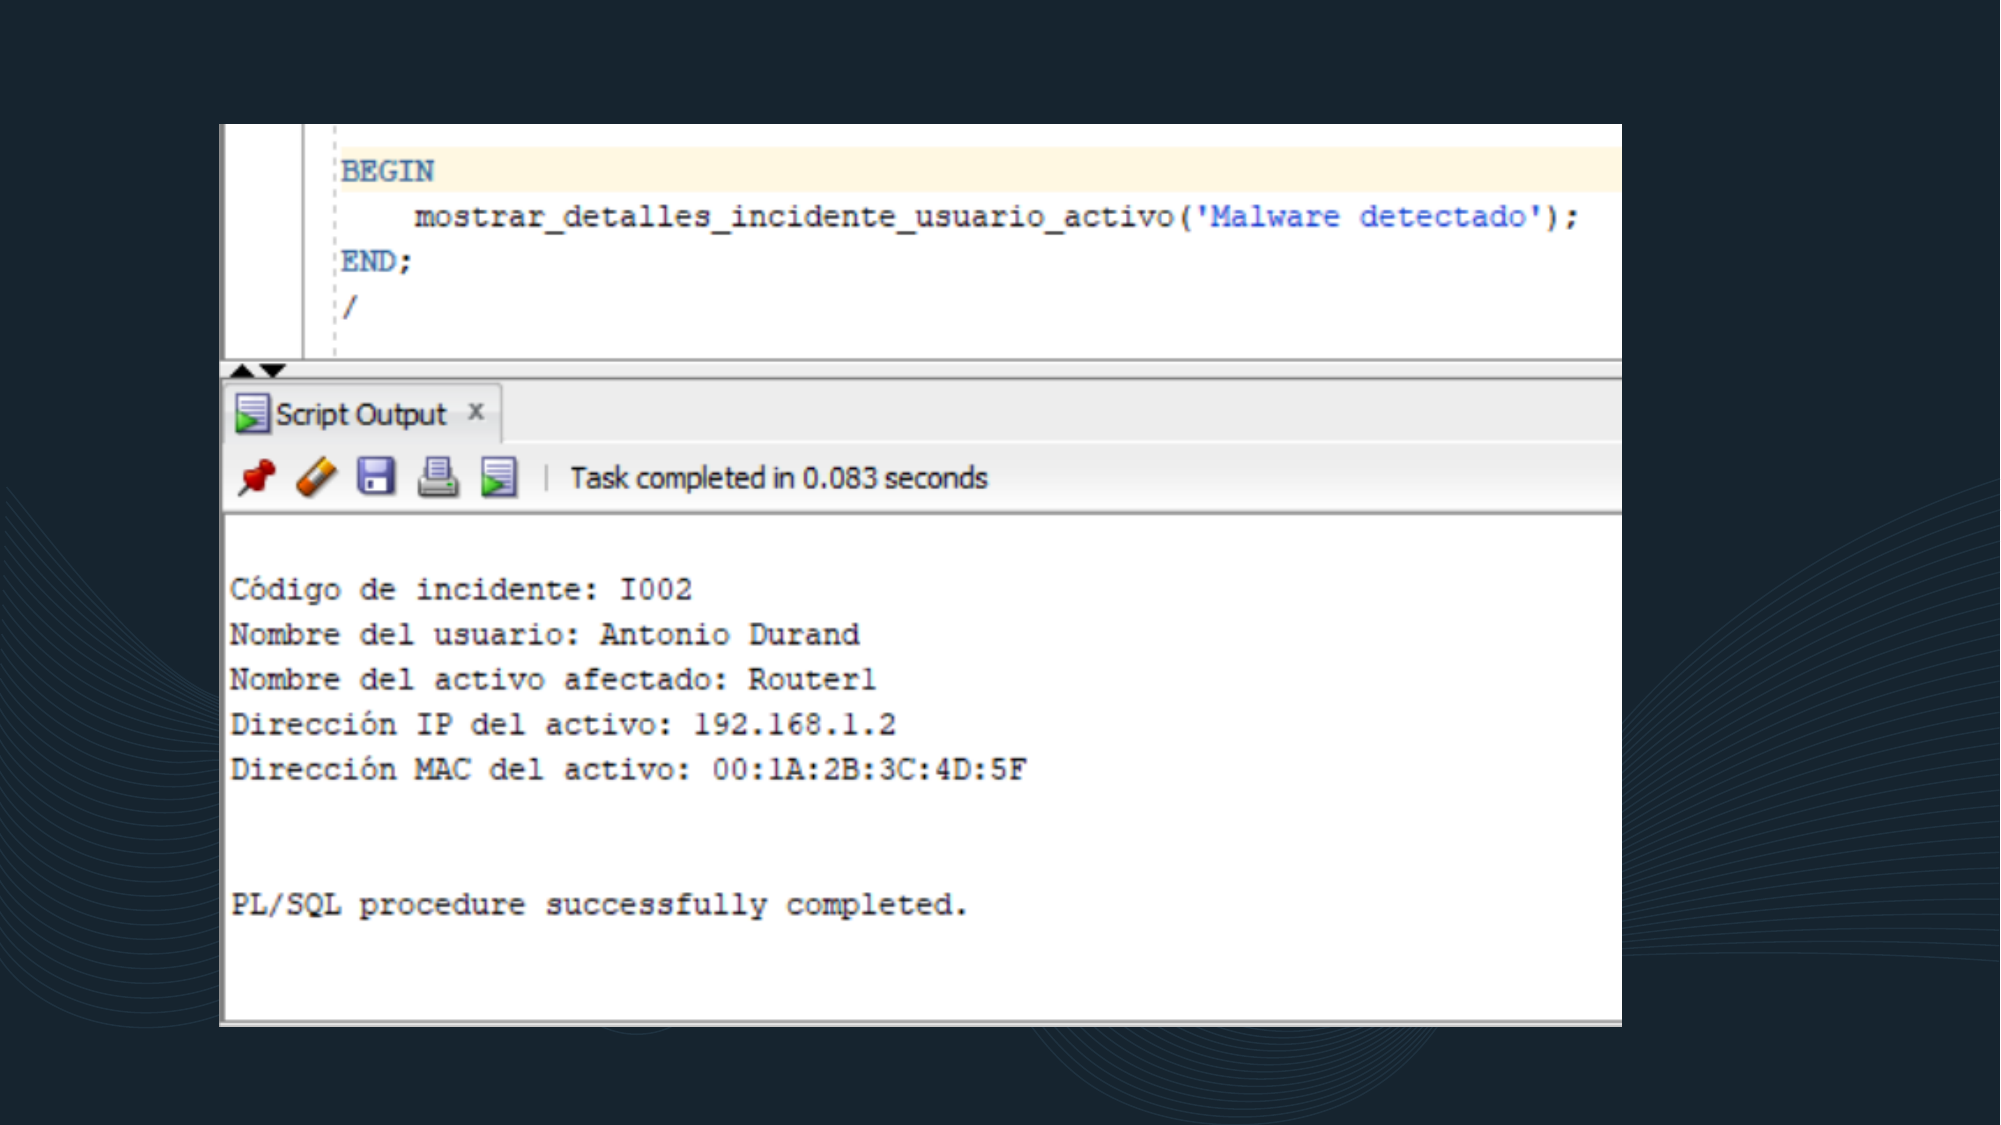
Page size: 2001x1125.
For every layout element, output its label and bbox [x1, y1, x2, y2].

picture [218, 124, 1622, 1027]
